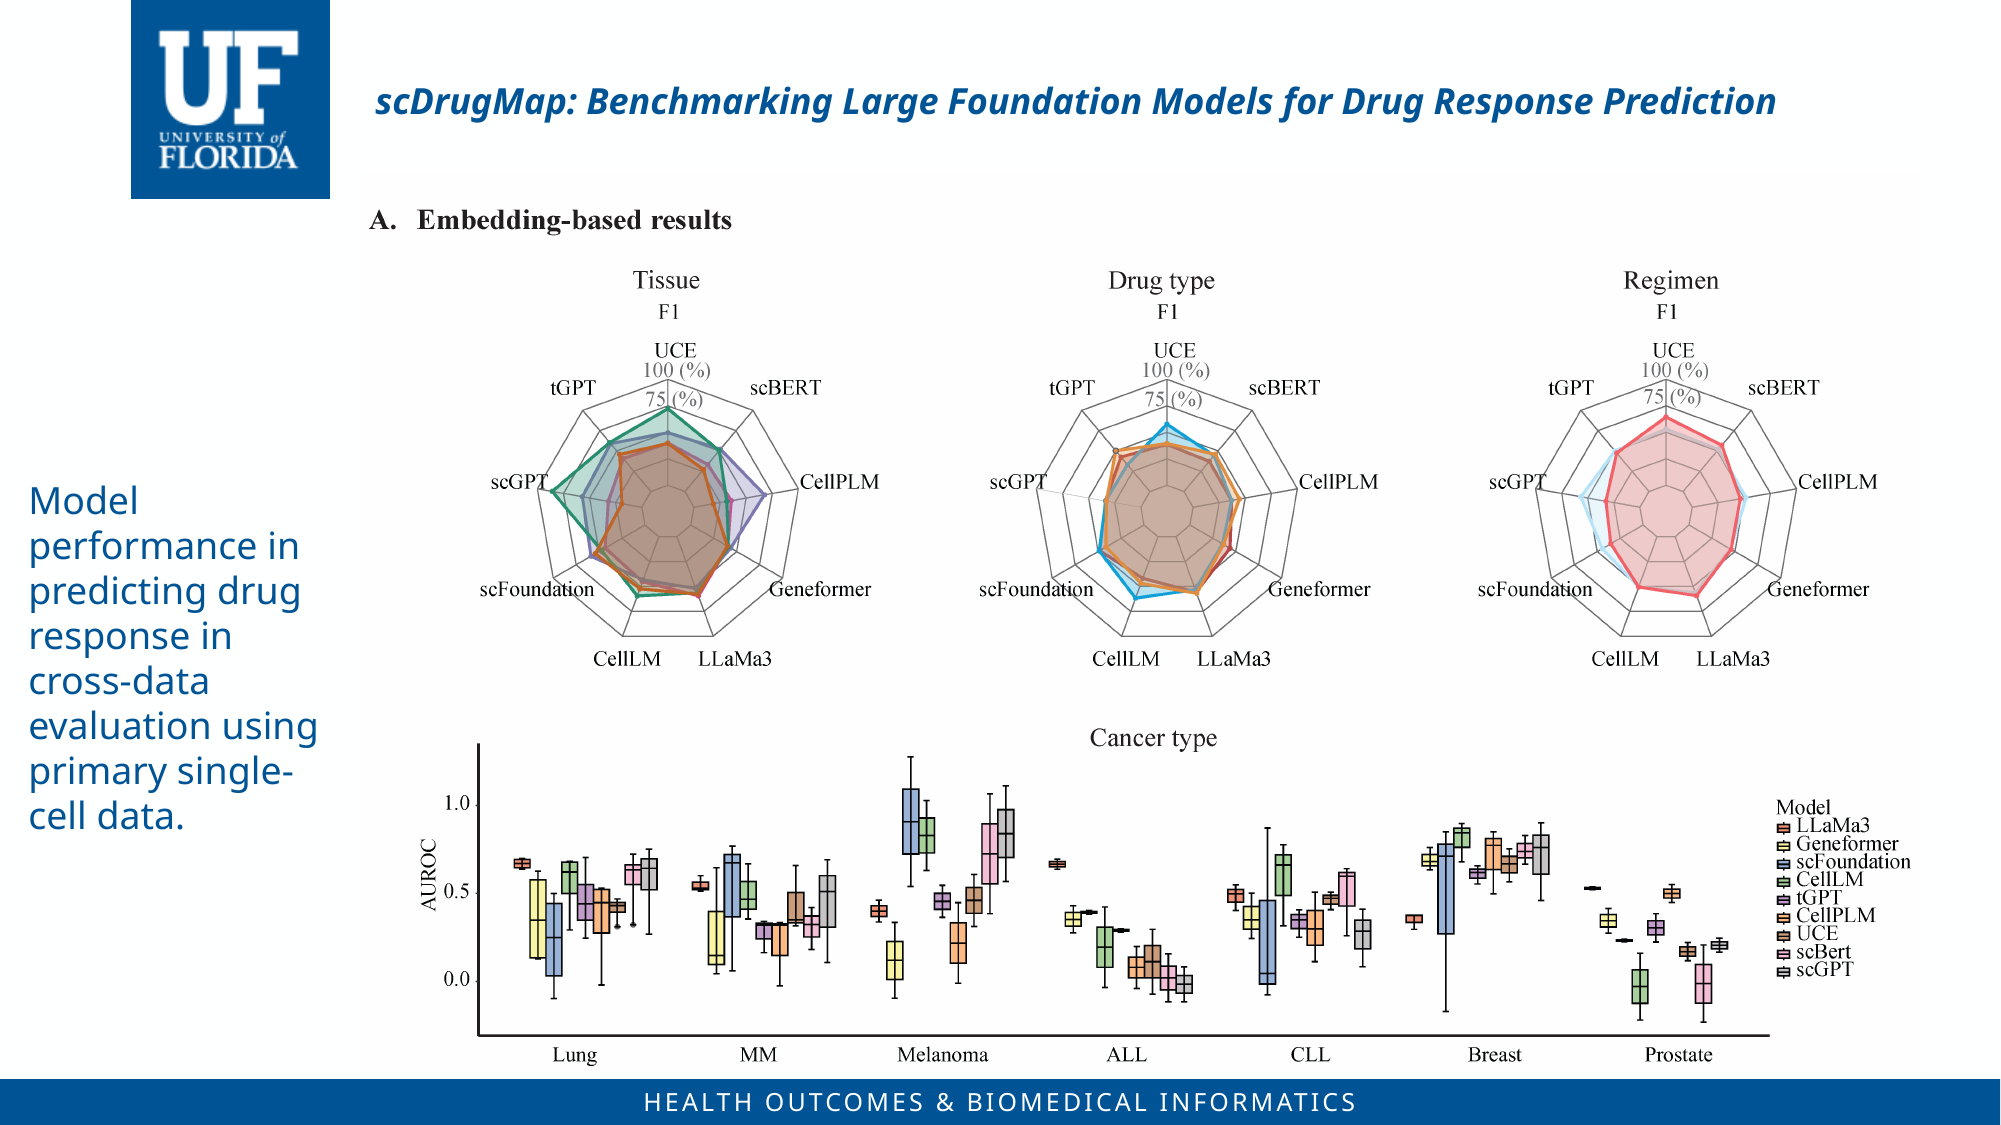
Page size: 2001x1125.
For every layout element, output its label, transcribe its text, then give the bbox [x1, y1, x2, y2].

text_box Model performance in predicting drug response in cross-data evaluation using primary single-cell data. [13, 469, 360, 845]
title scDrugMap: Benchmarking Large Foundation Models for Drug Response Prediction [360, 59, 1863, 147]
picture [131, 0, 330, 199]
picture [360, 173, 1923, 1073]
